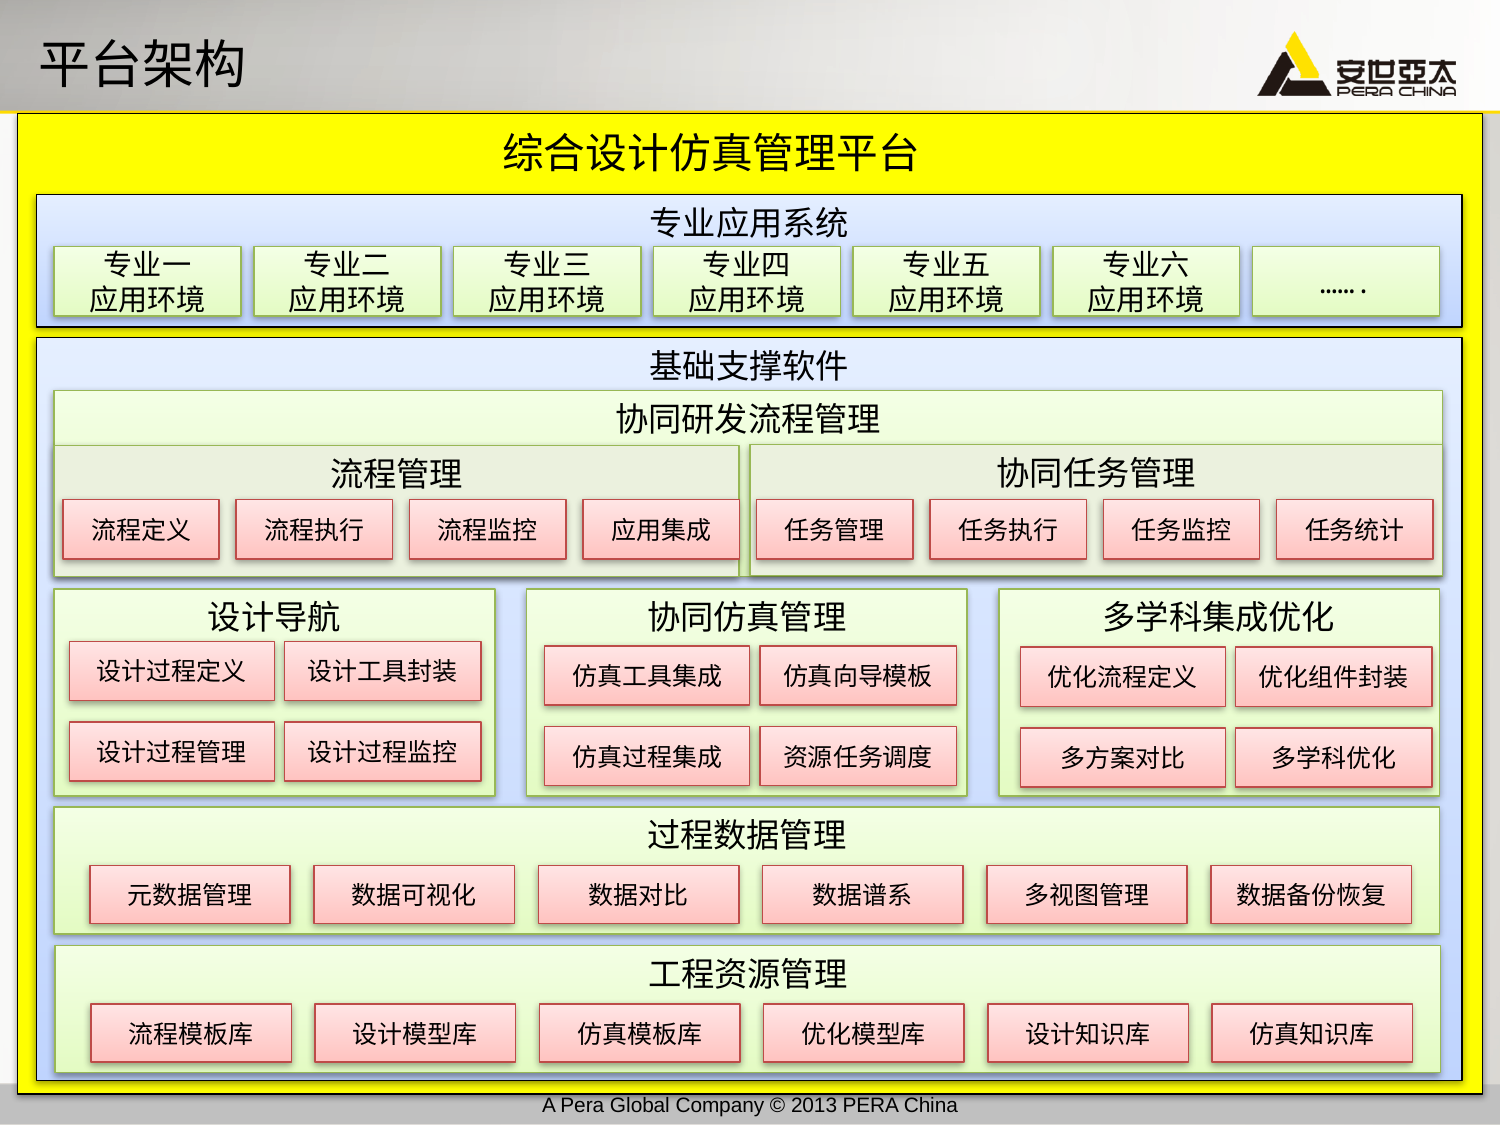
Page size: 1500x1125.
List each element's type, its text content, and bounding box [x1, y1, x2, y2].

title 平台架构 [23, 7, 1046, 111]
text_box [17, 113, 1483, 1095]
picture [0, 0, 1500, 110]
picture [1483, 114, 1500, 1084]
